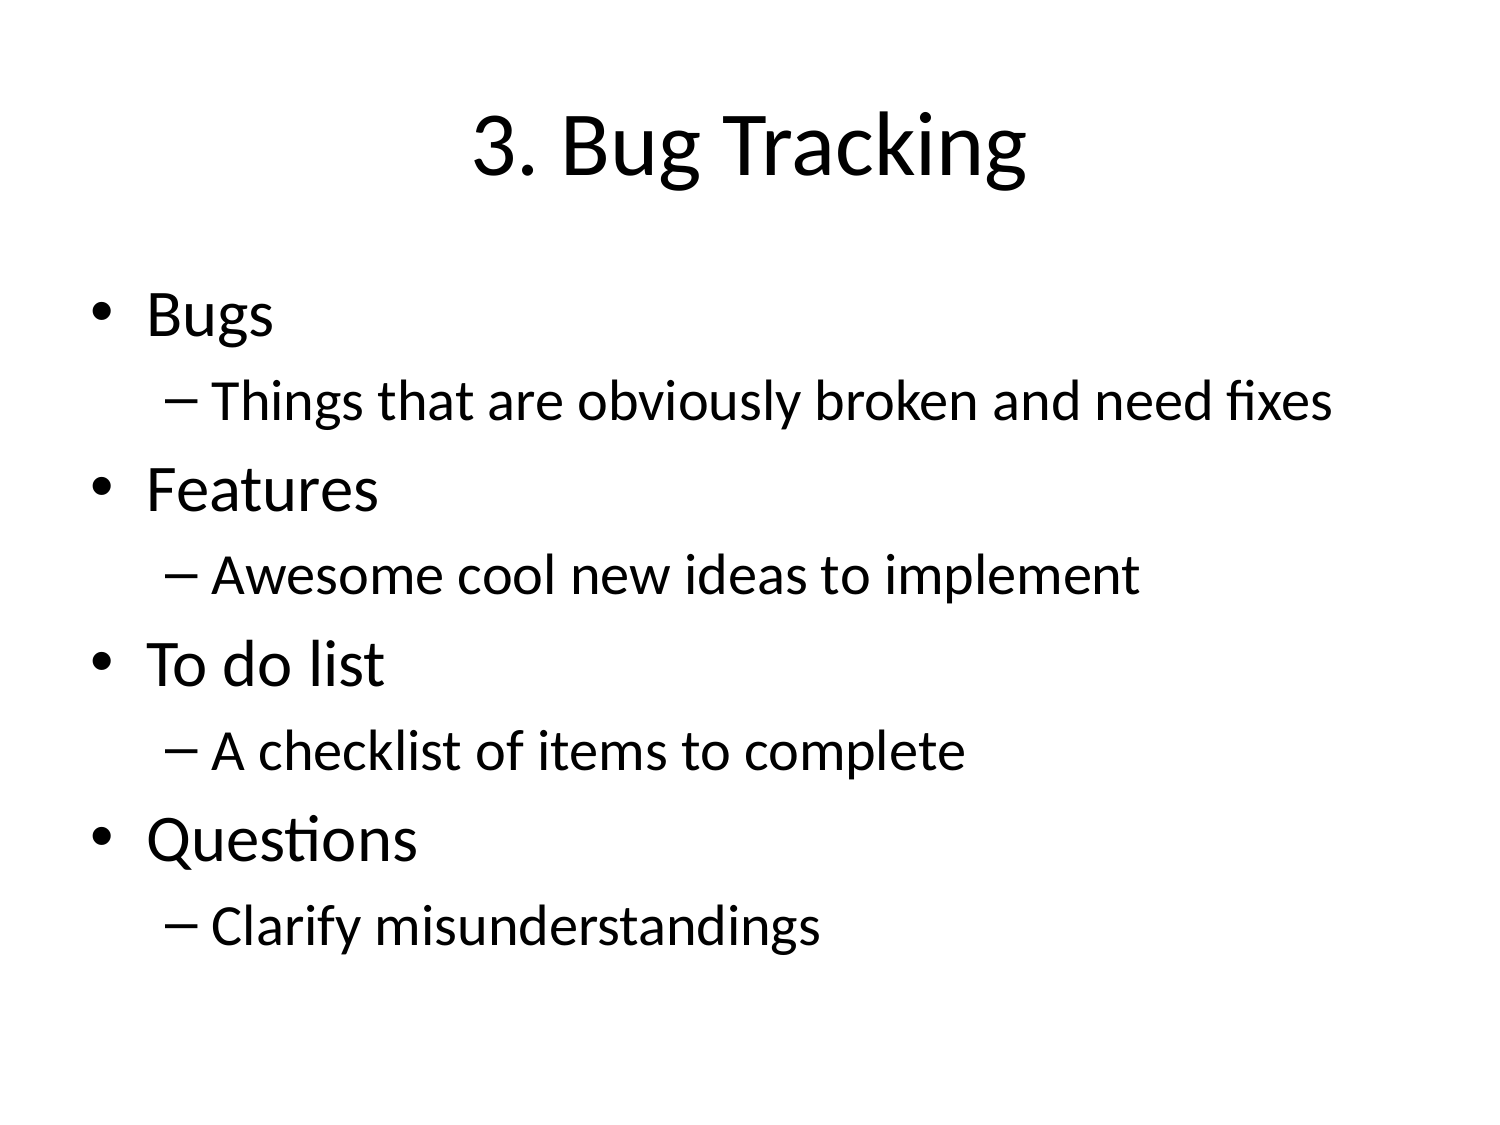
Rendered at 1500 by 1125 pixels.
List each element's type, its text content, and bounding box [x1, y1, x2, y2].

title 3. Bug Tracking [75, 45, 1425, 233]
list Bugs Things that are obviously broken and need fixes Features Awesome cool new ideas to implement To do list A checklist of items to complete Questions Clarify misunderstandings [75, 262, 1425, 1005]
